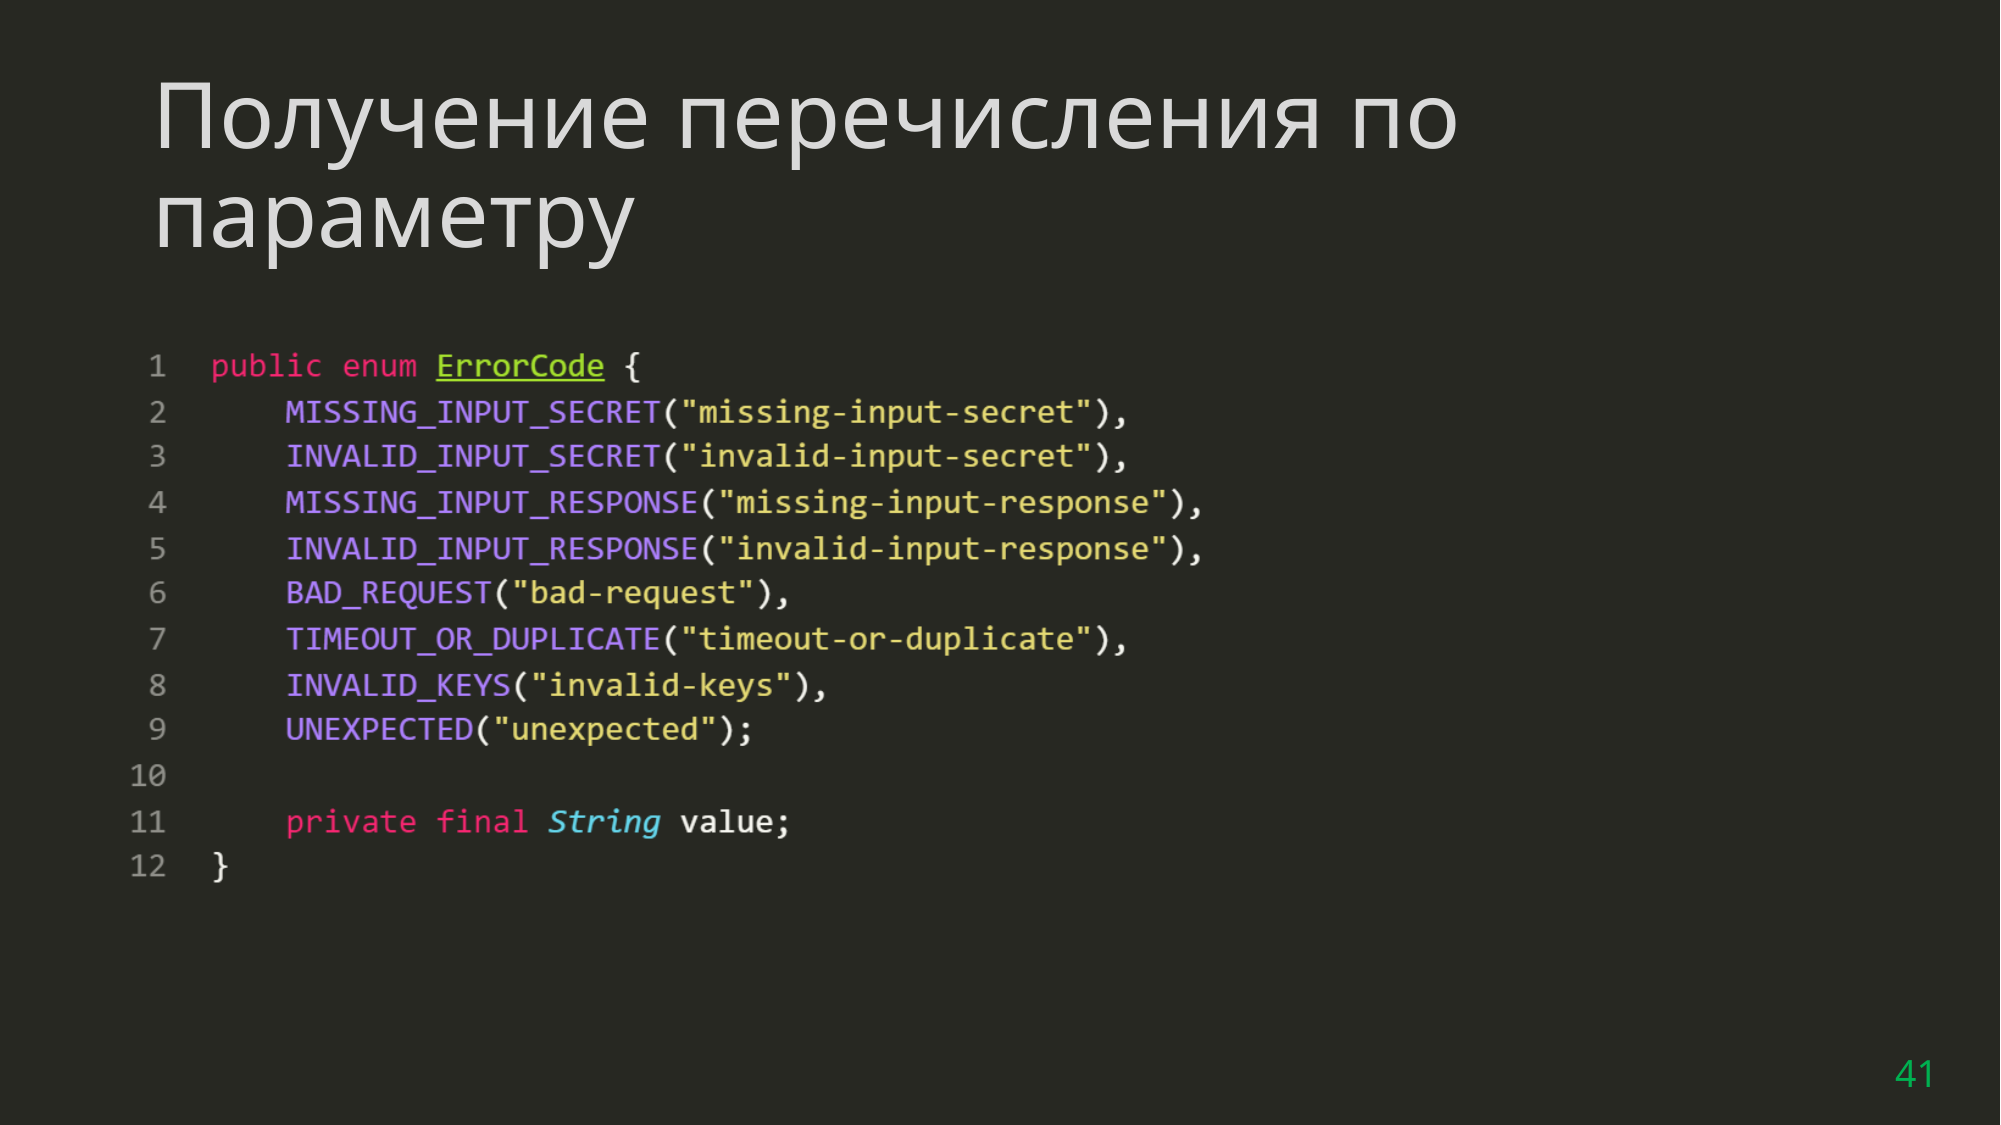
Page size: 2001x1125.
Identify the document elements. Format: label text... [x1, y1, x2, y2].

title Получение перечисления по параметру [137, 59, 1863, 278]
picture [84, 300, 1267, 935]
slide_number 41 [1809, 1042, 1953, 1103]
